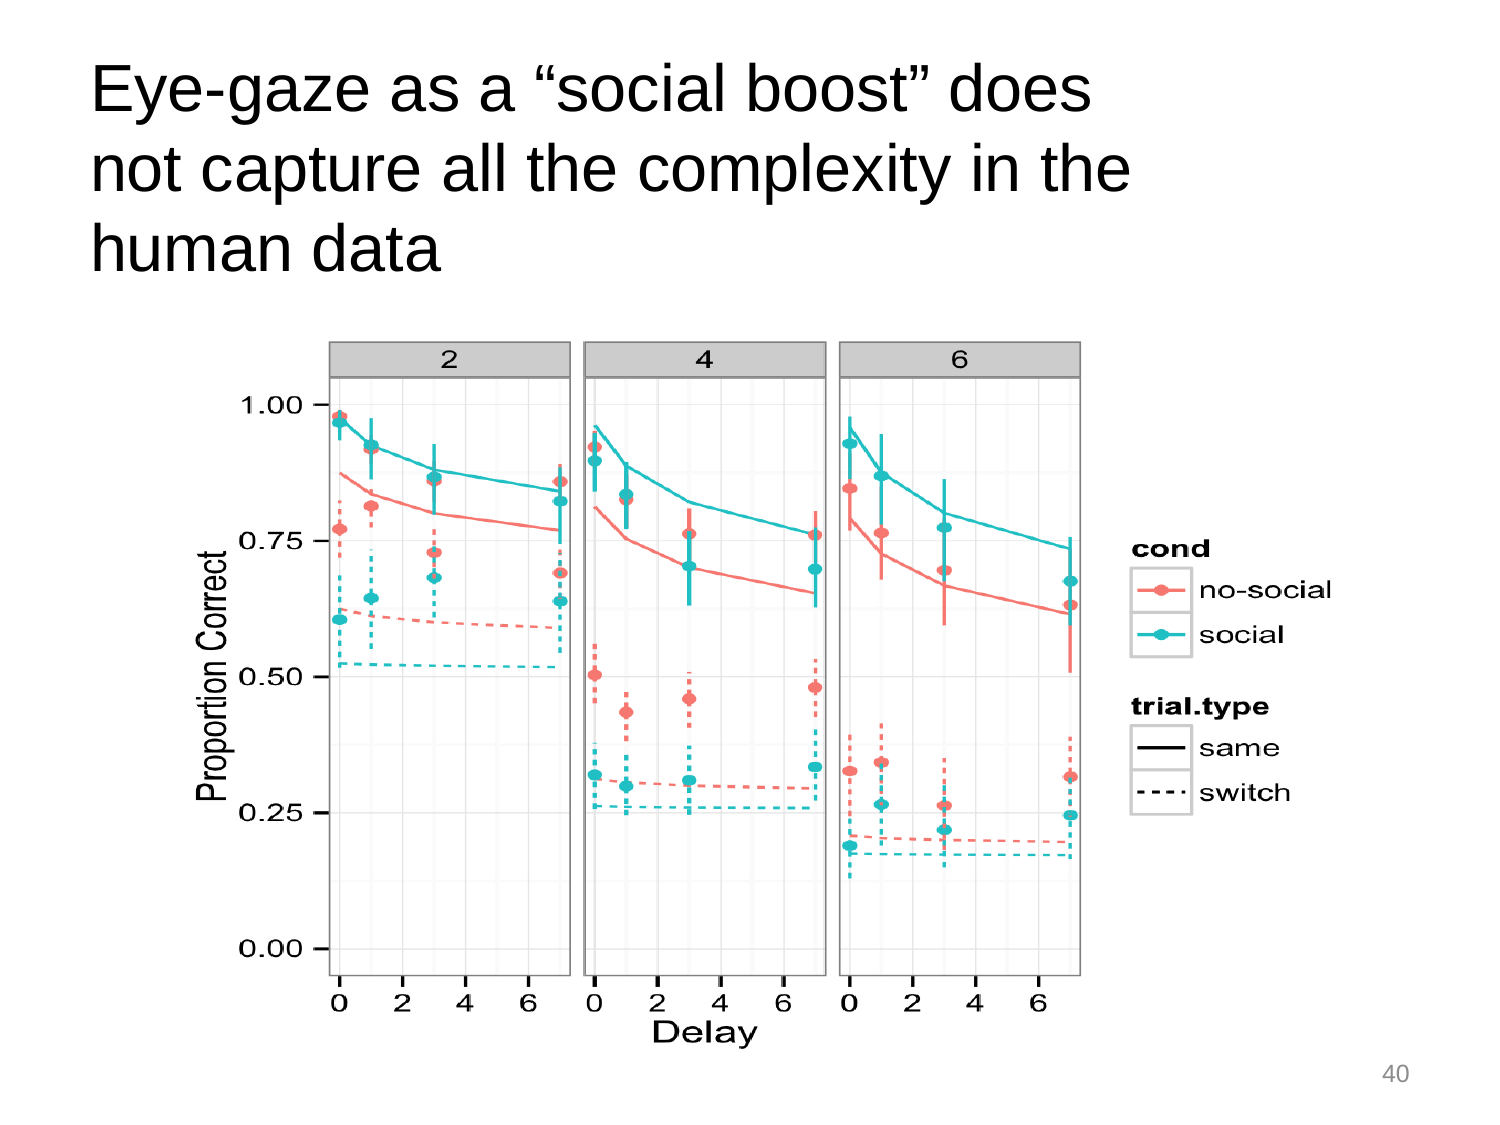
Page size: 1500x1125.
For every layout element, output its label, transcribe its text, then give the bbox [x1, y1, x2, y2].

slide_number 40 [1074, 1042, 1425, 1103]
title Eye-gaze as a “social boost” does not capture all the complexity in the human data [75, 45, 1289, 284]
picture [179, 321, 1365, 1064]
